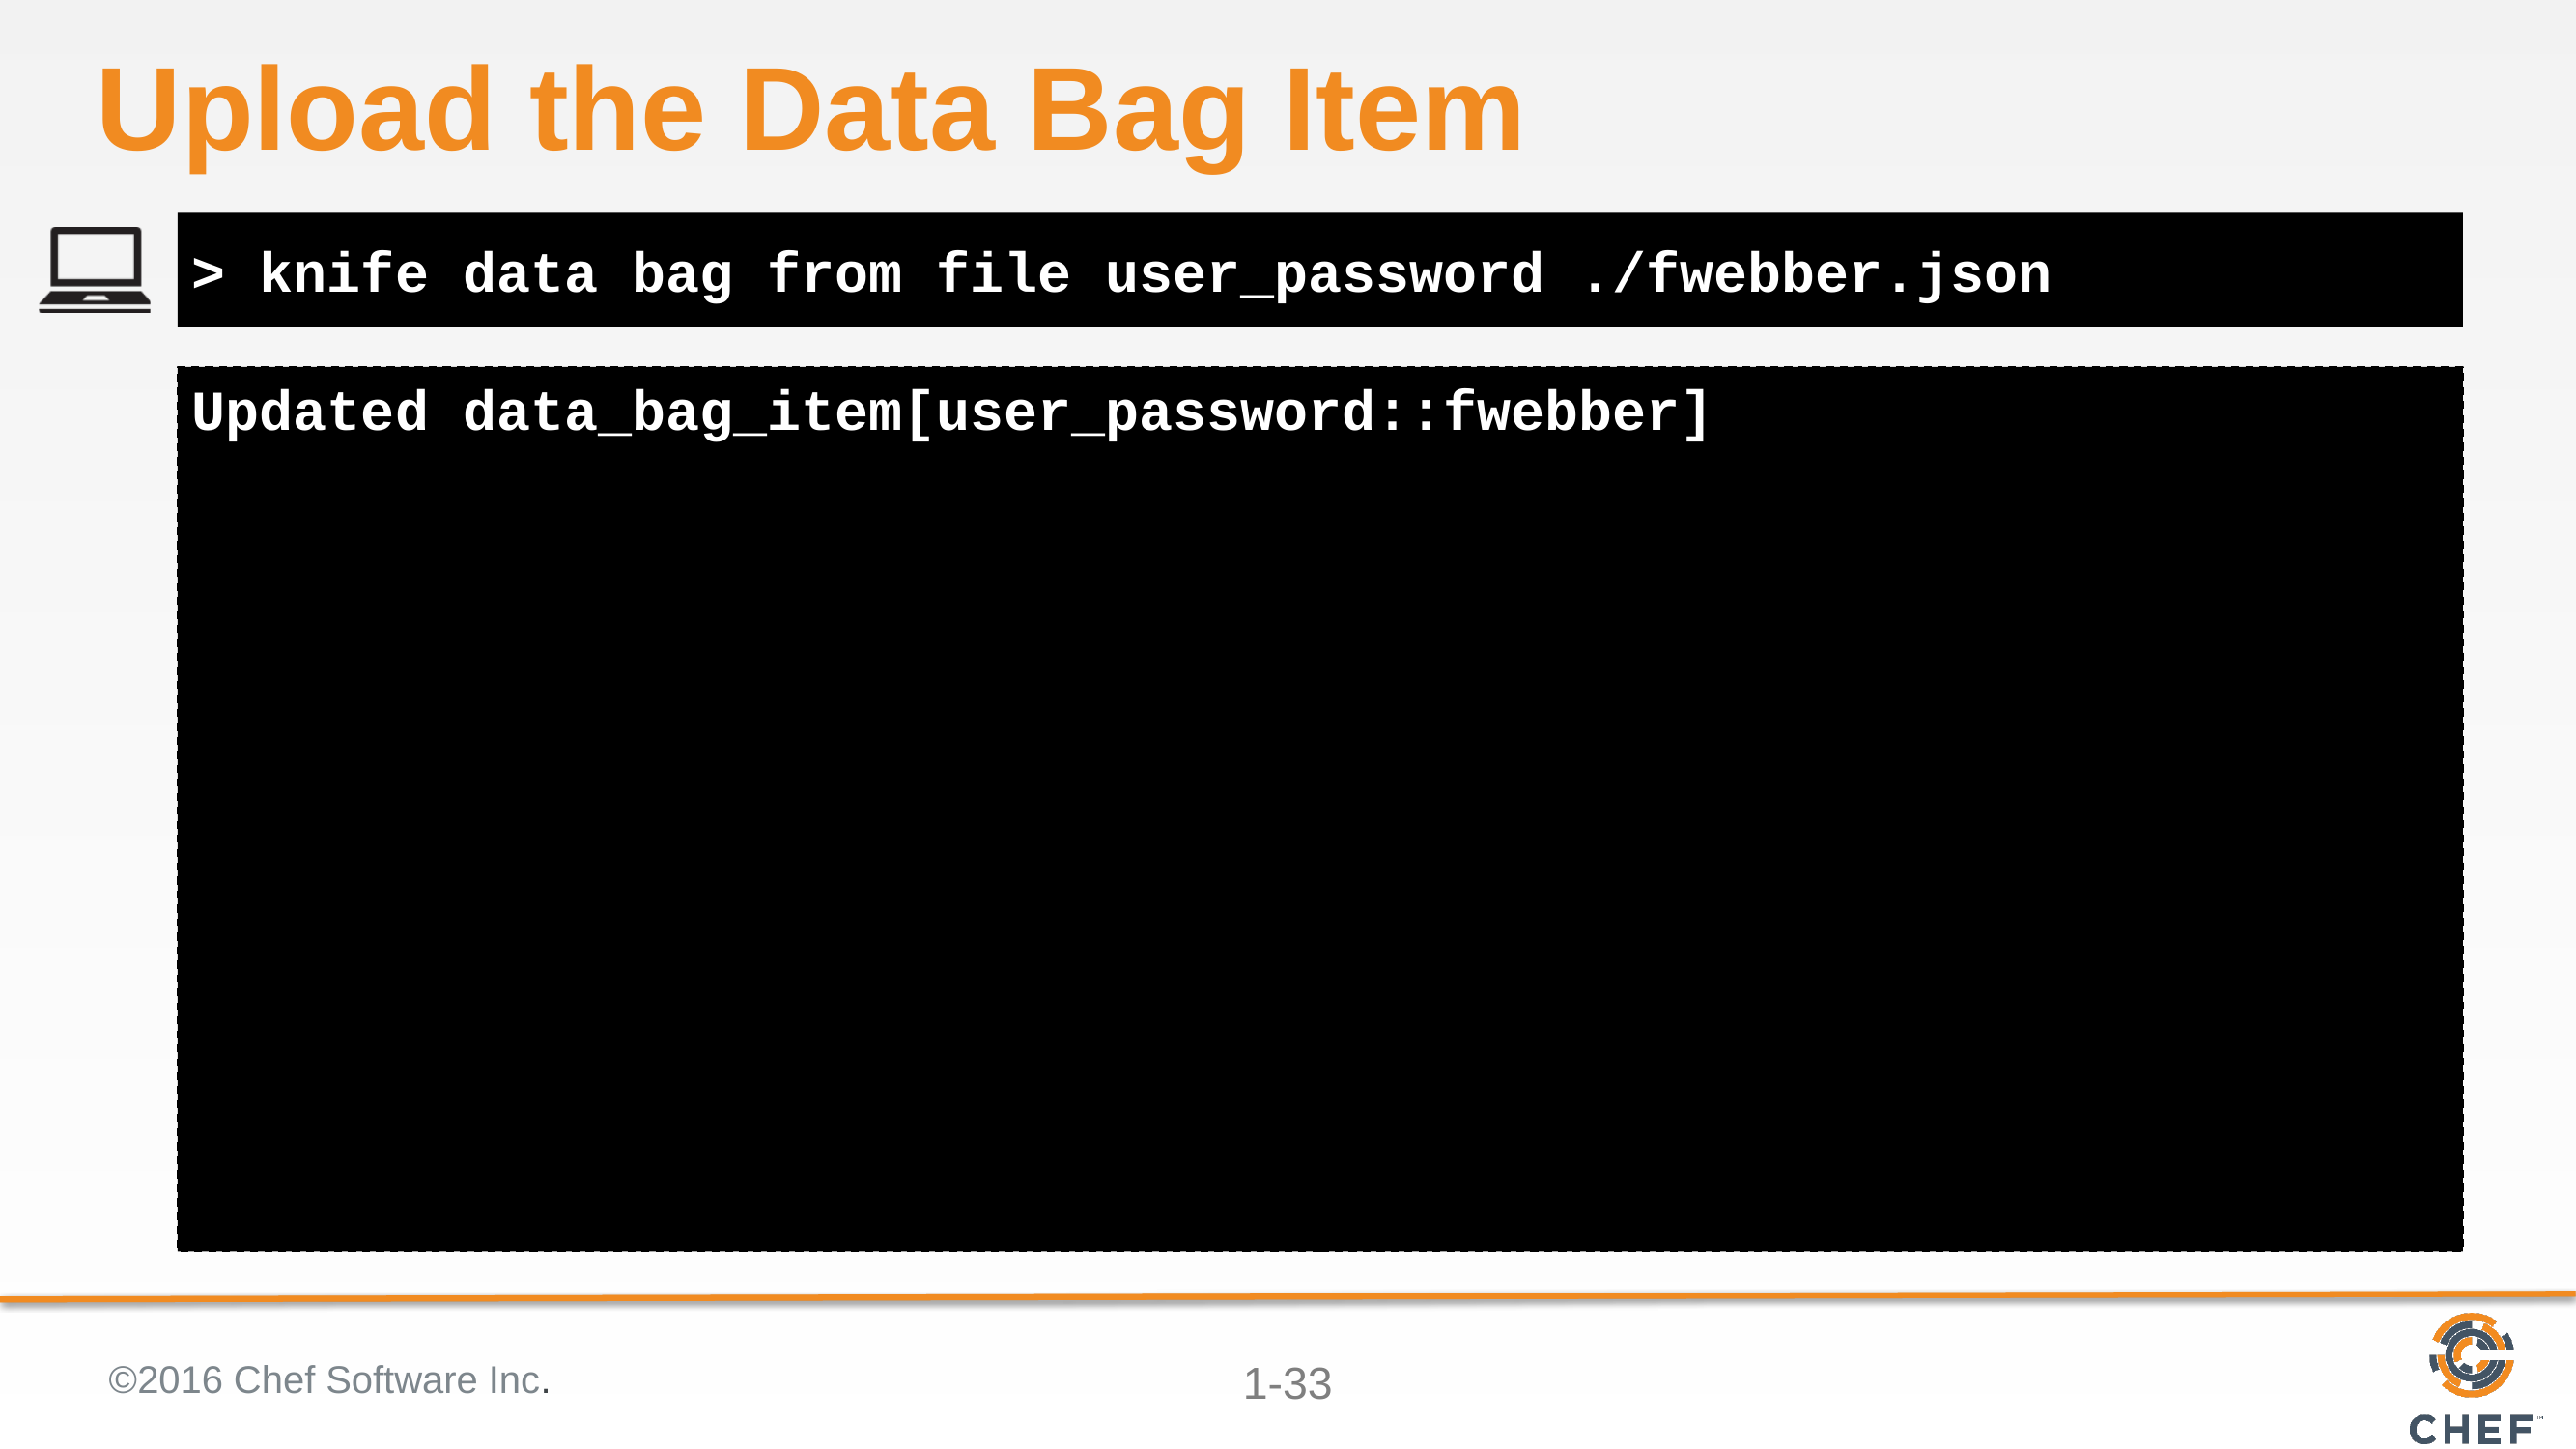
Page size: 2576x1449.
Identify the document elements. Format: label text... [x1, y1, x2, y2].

list > knife data bag from file user_password ./fwebber.json [177, 212, 2463, 327]
title Upload the Data Bag Item [96, 48, 2463, 180]
picture [2399, 1297, 2551, 1449]
list Updated data_bag_item[user_password::fwebber] [177, 366, 2464, 1252]
